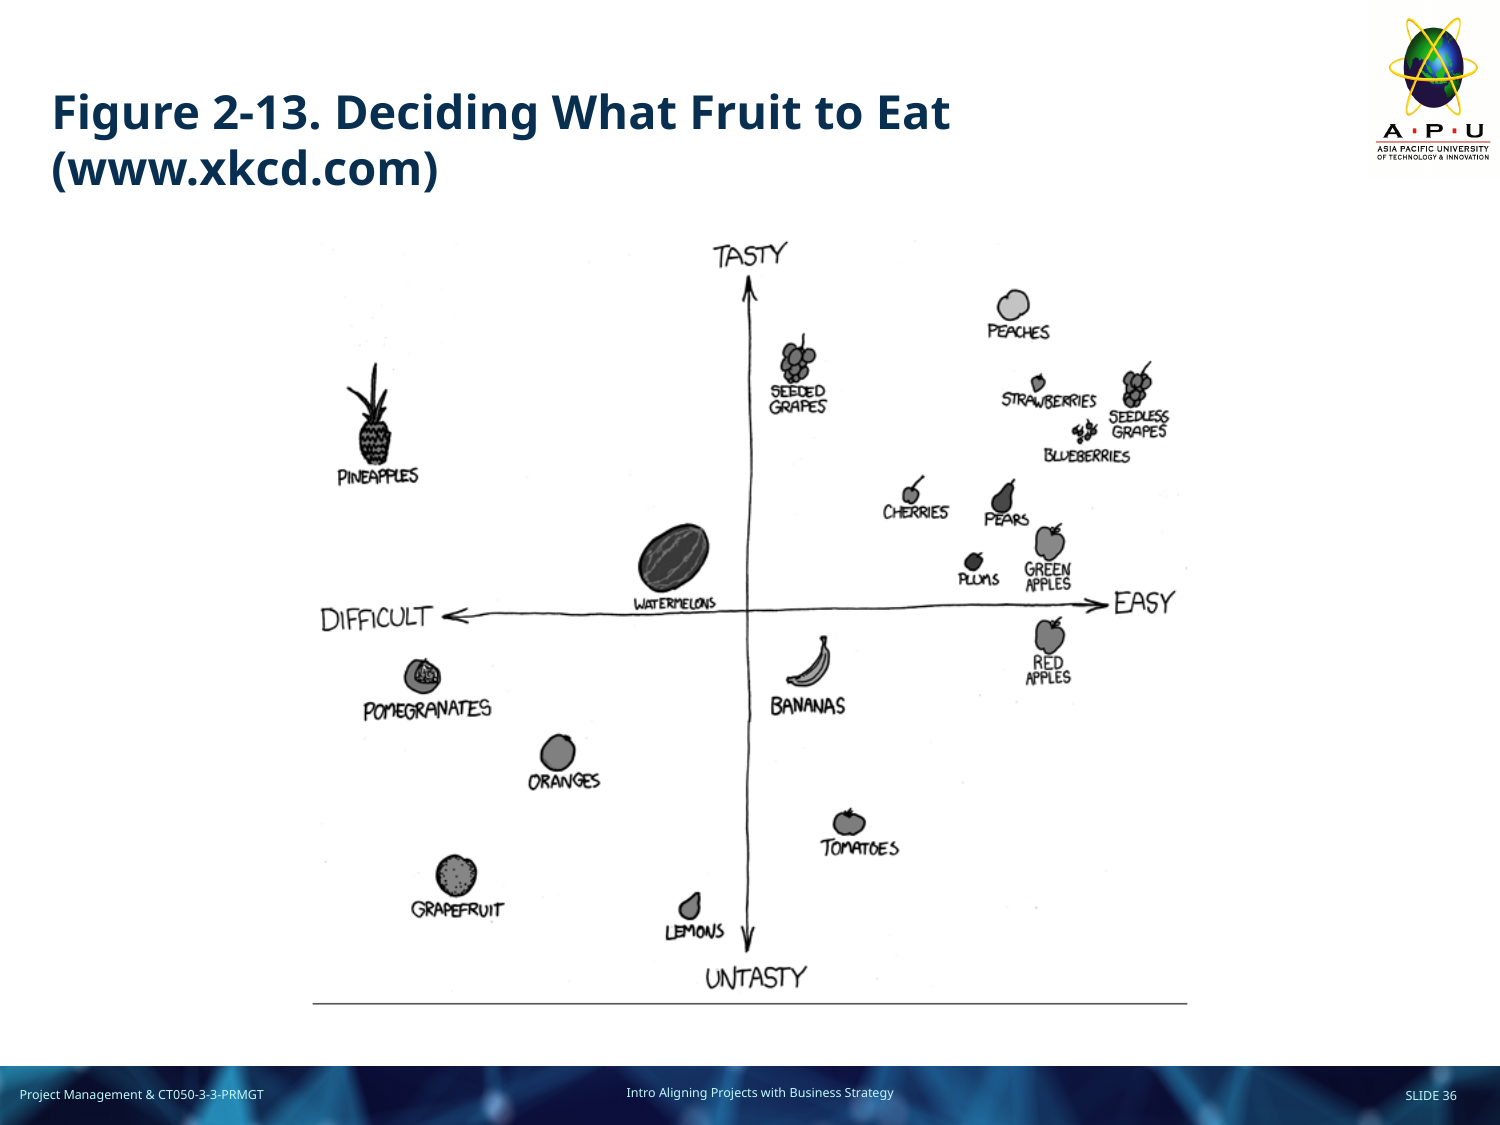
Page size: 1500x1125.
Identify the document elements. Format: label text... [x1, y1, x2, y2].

picture [312, 232, 1188, 1018]
picture [1367, 0, 1500, 178]
picture [0, 1066, 1500, 1125]
title Figure 2-13. Deciding What Fruit to Eat (www.xkcd.com) [36, 45, 1323, 233]
